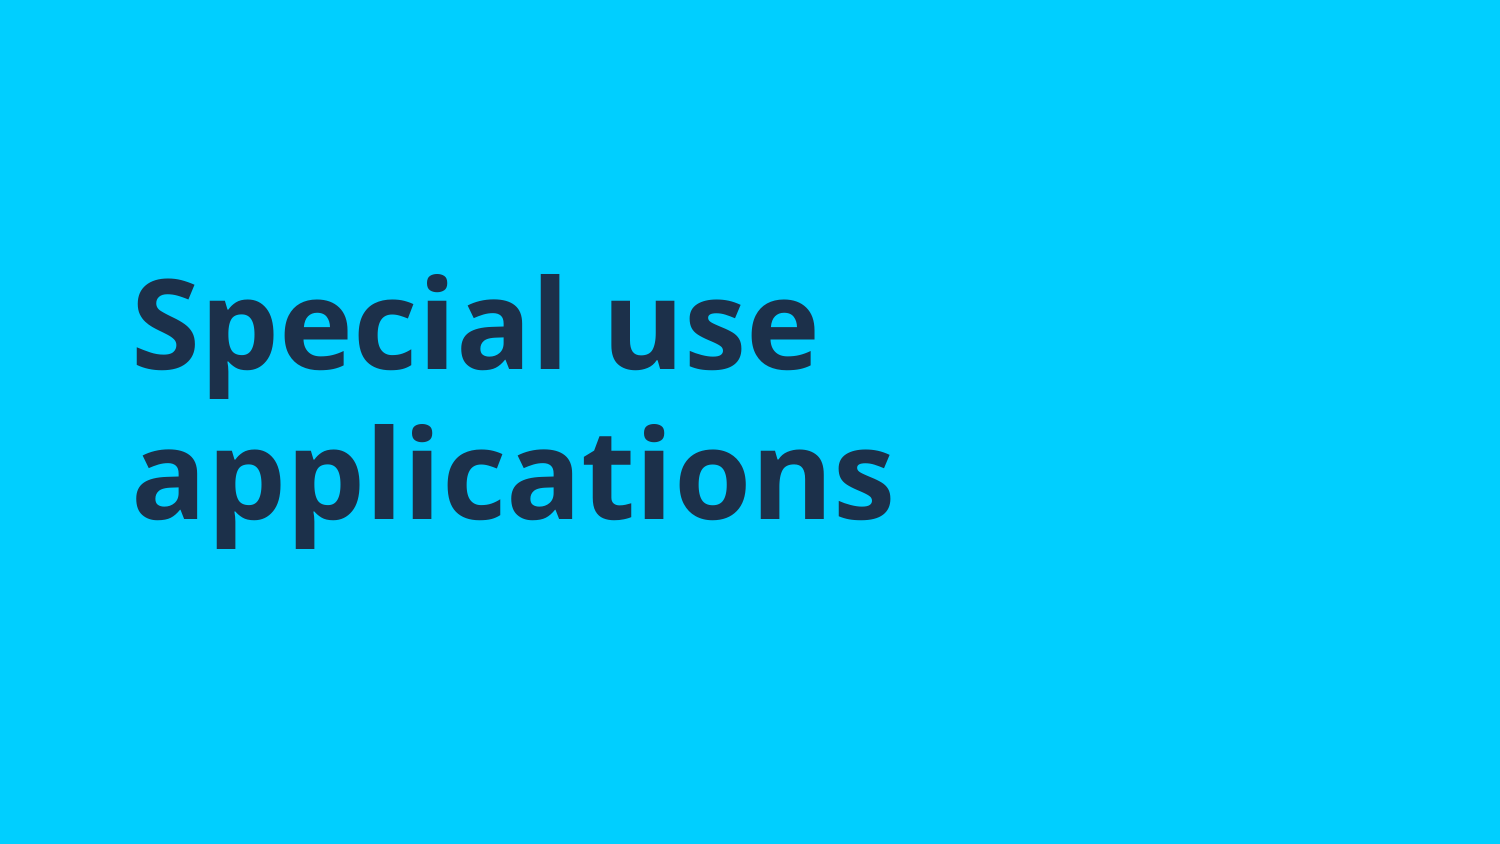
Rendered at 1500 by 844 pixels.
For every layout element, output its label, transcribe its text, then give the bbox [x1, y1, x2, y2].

title Special use applications [116, 87, 1329, 701]
